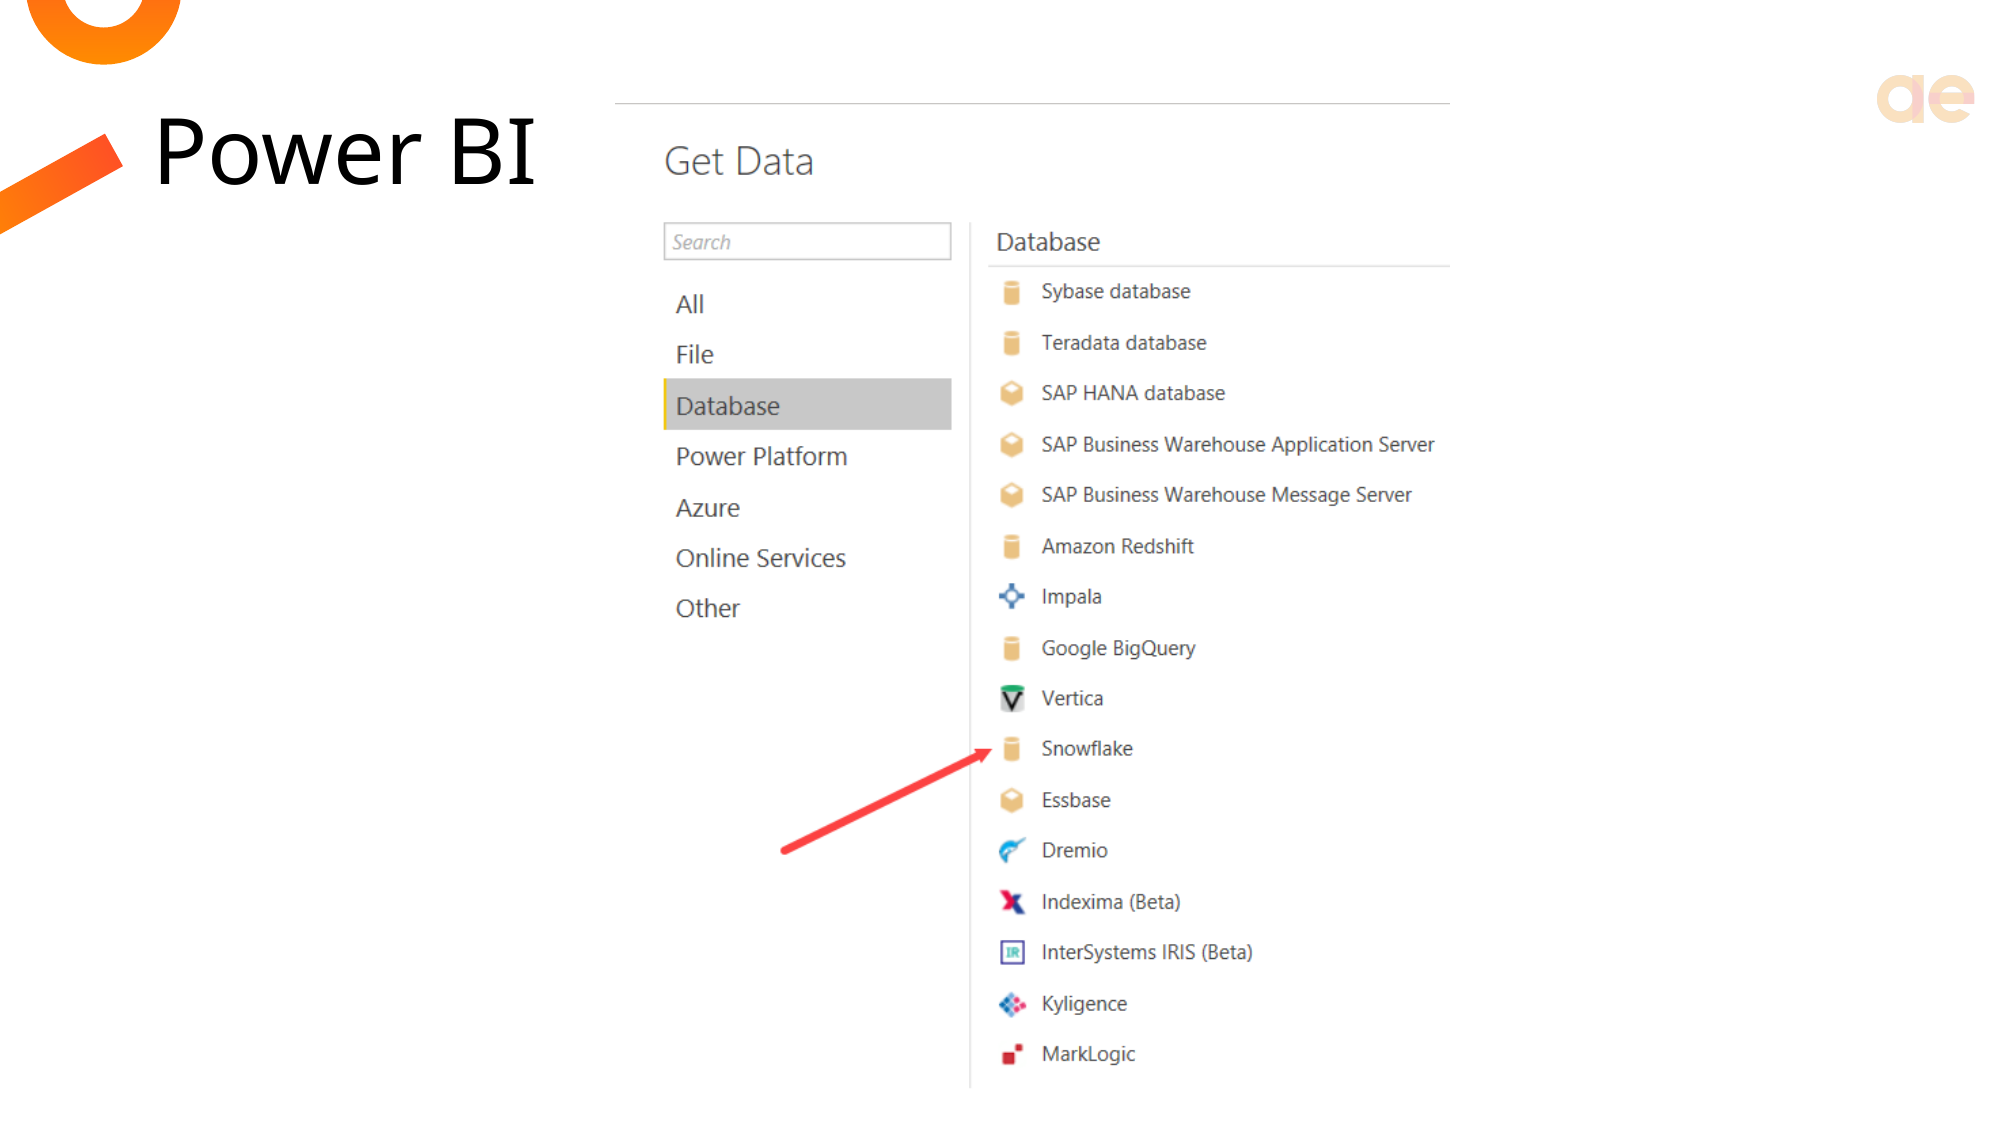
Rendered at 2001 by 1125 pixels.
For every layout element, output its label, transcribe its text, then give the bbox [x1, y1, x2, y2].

picture [1877, 75, 1975, 123]
picture [615, 103, 1450, 1091]
title Power BI [137, 79, 1863, 212]
